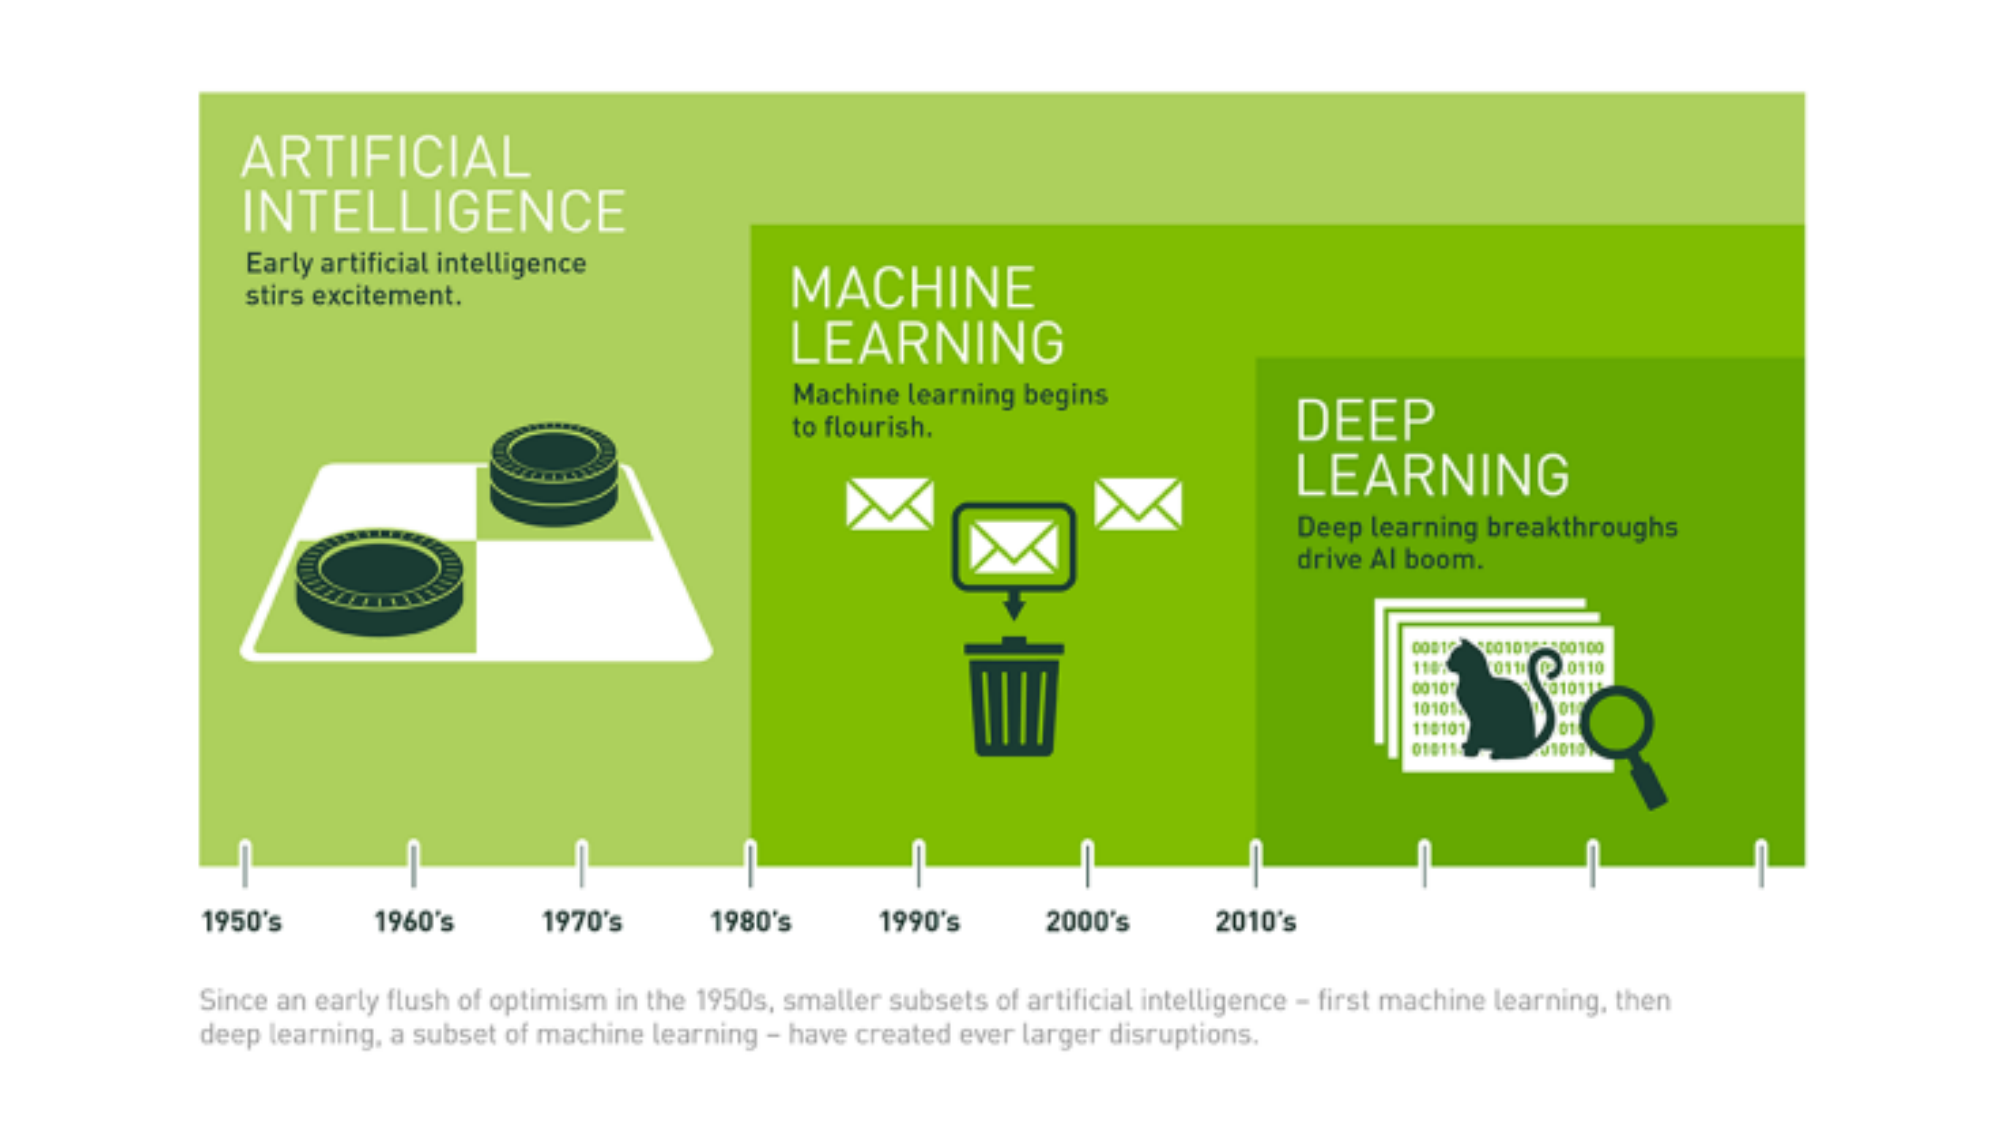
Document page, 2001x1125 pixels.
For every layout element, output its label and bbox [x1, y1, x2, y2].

picture [129, 8, 1871, 1117]
